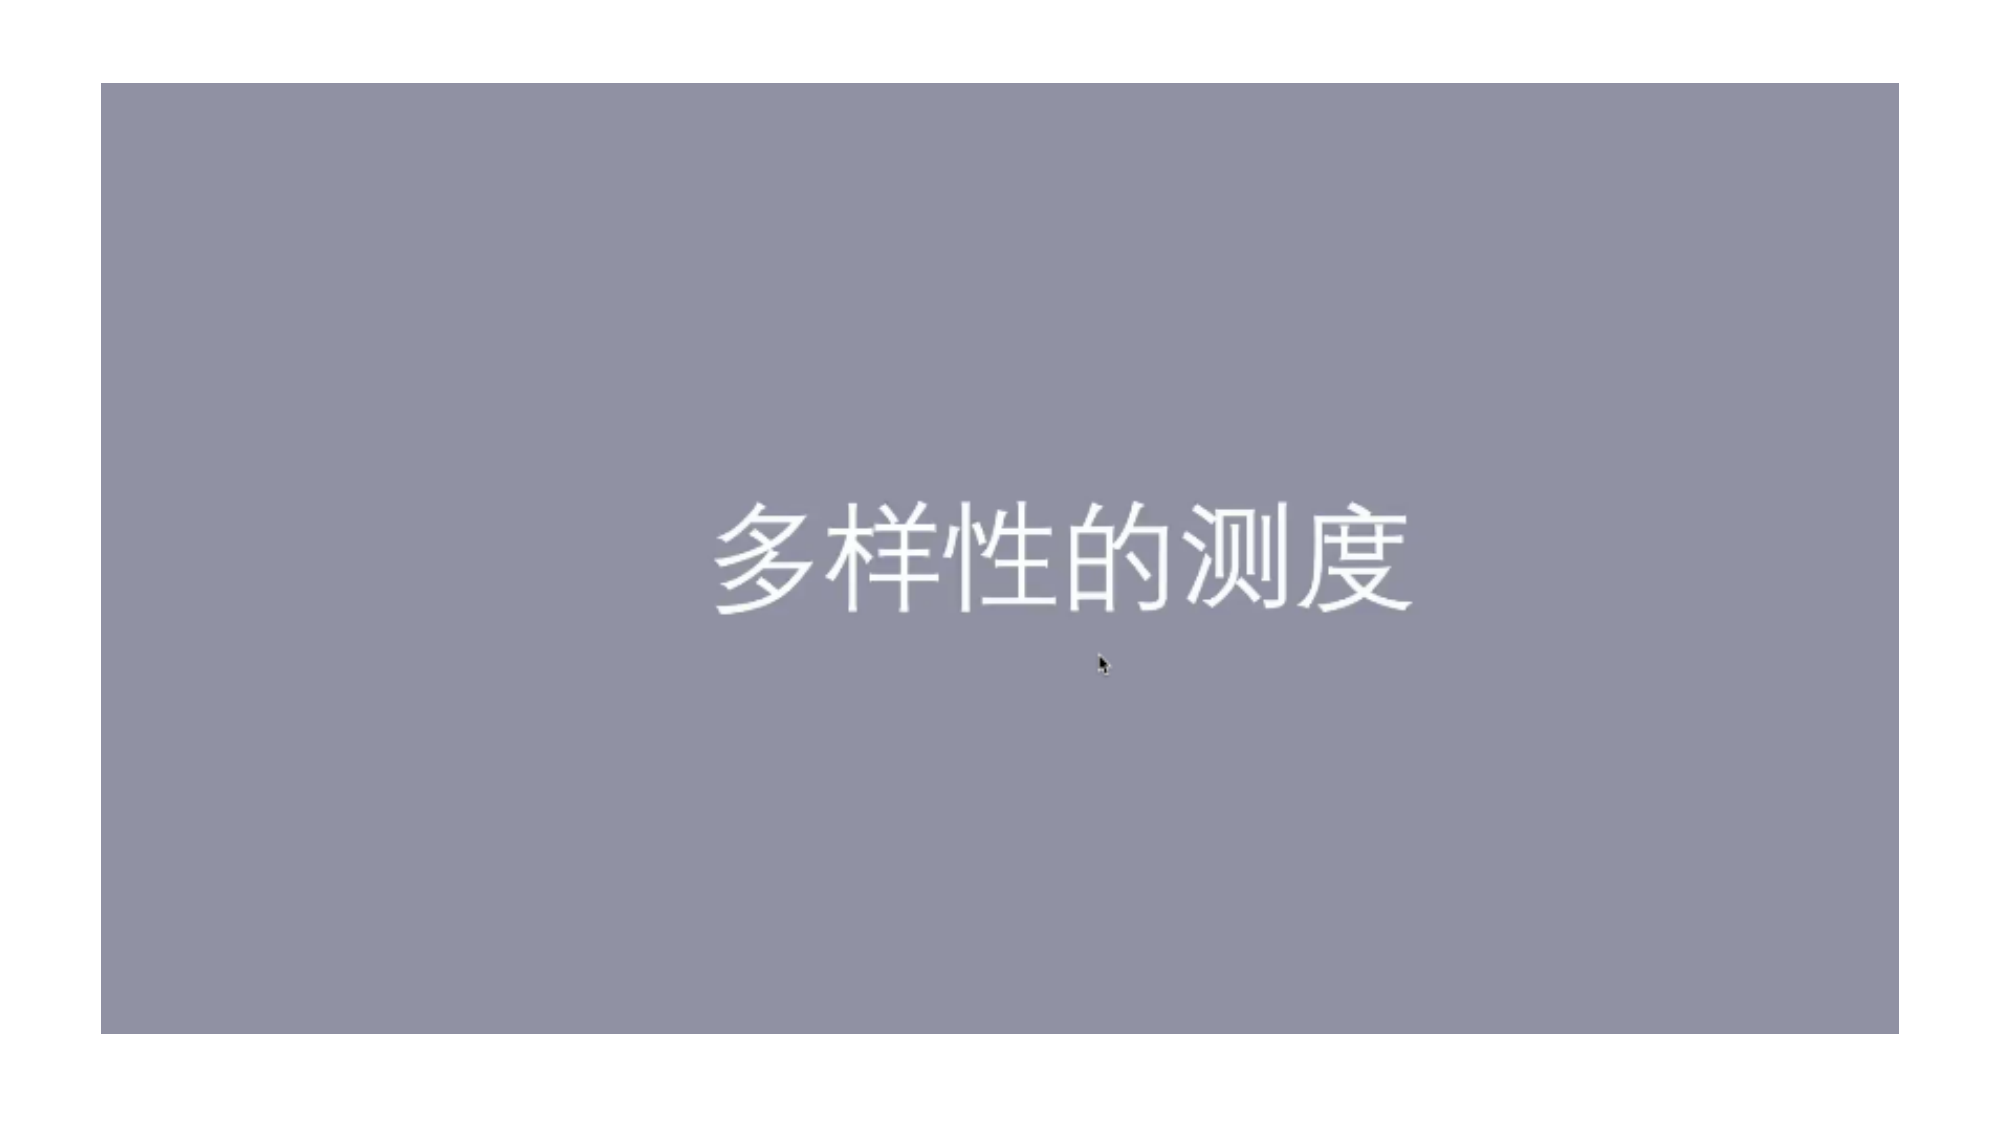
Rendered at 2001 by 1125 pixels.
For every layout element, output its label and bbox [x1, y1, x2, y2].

list [100, 83, 1899, 1034]
text_box [0, 0, 2000, 1124]
